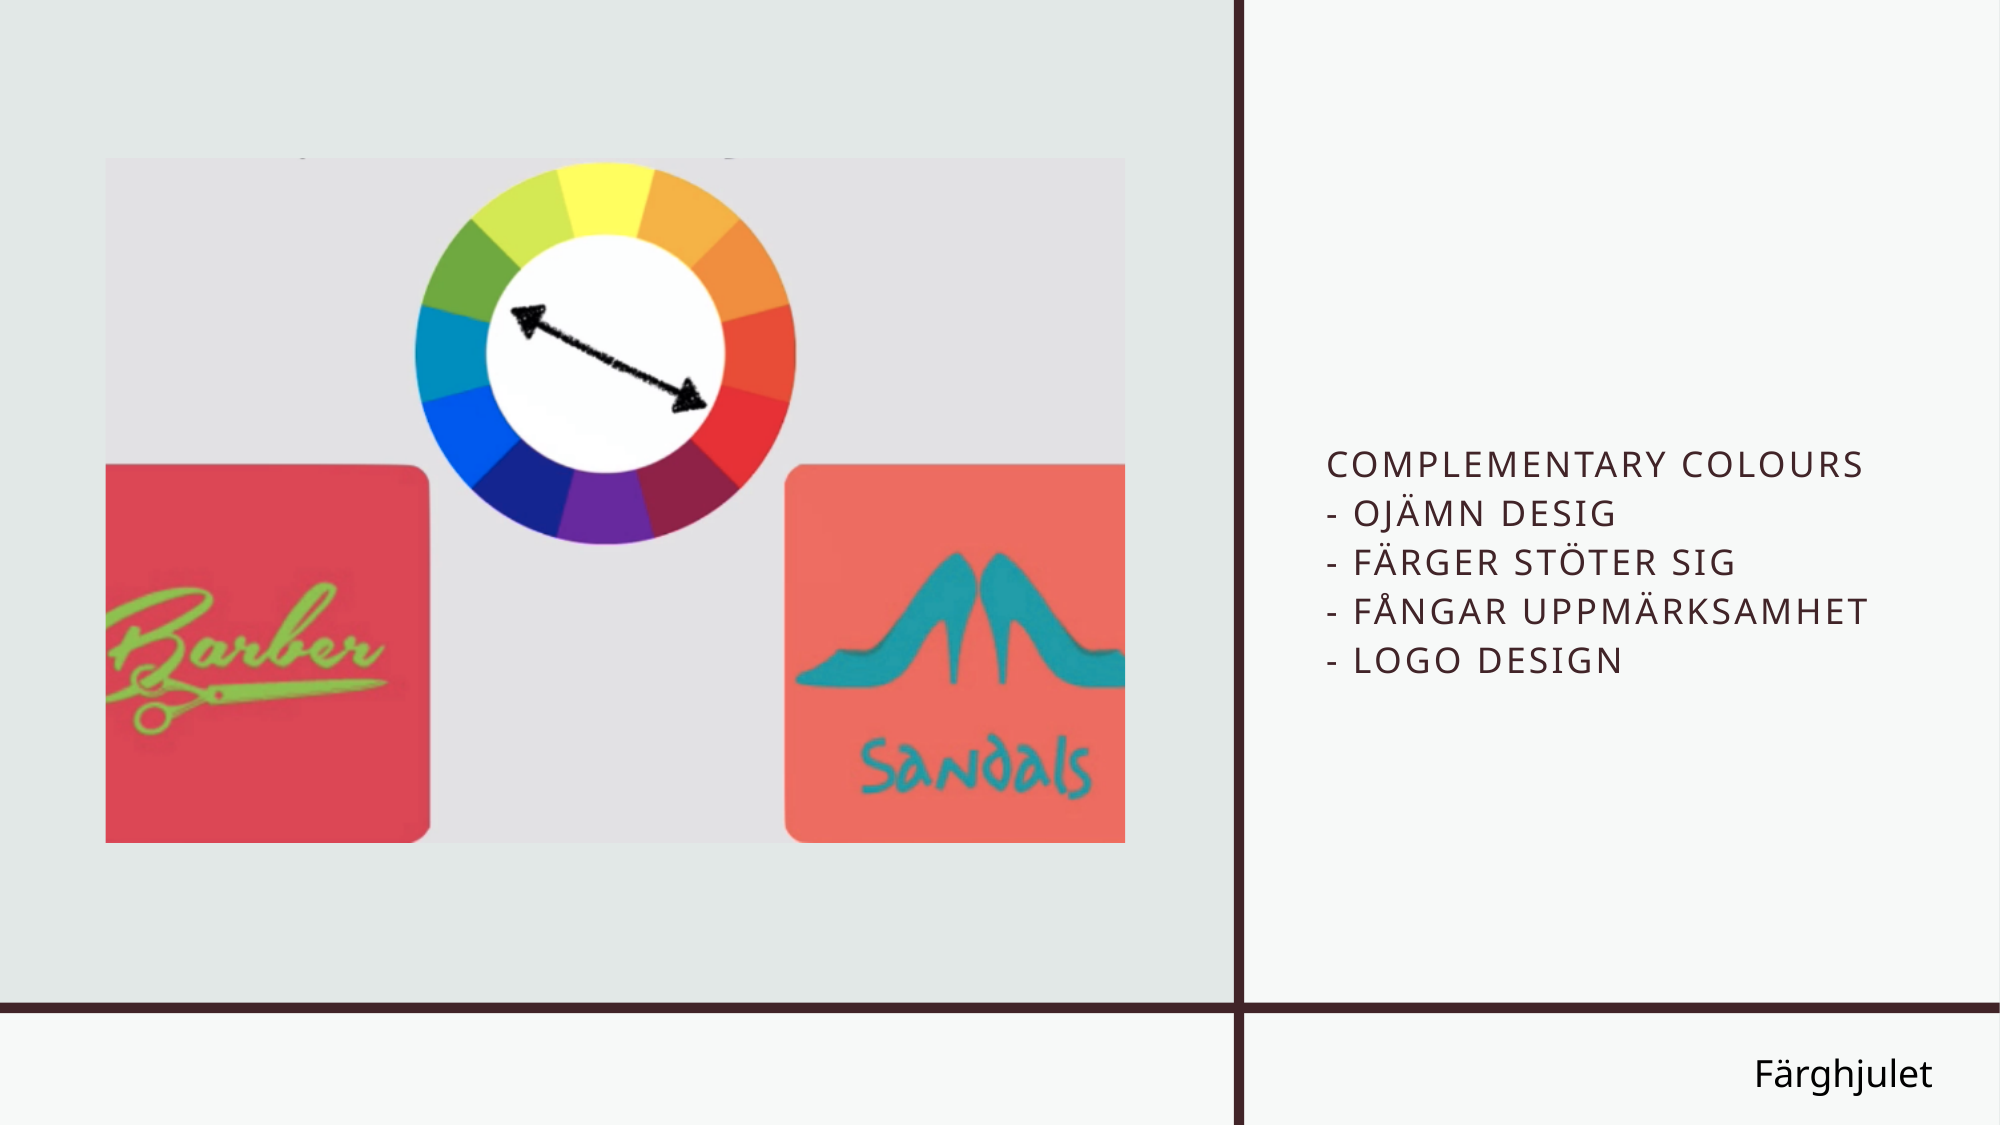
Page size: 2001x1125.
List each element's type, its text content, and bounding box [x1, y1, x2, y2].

text_box [1245, 0, 2000, 1002]
text_box [1233, 0, 1245, 1125]
text_box [0, 1002, 1233, 1014]
text_box [0, 0, 1233, 1002]
text_box Färghjulet [1739, 1042, 1949, 1103]
title Complementary Colours - Ojämn desig - Färger stöter sig - Fångar uppmärksamhet - Logo design [1308, 280, 1924, 696]
text_box [0, 1014, 1233, 1125]
text_box [1245, 1014, 2000, 1125]
text_box [1245, 1002, 2000, 1014]
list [105, 158, 1126, 843]
